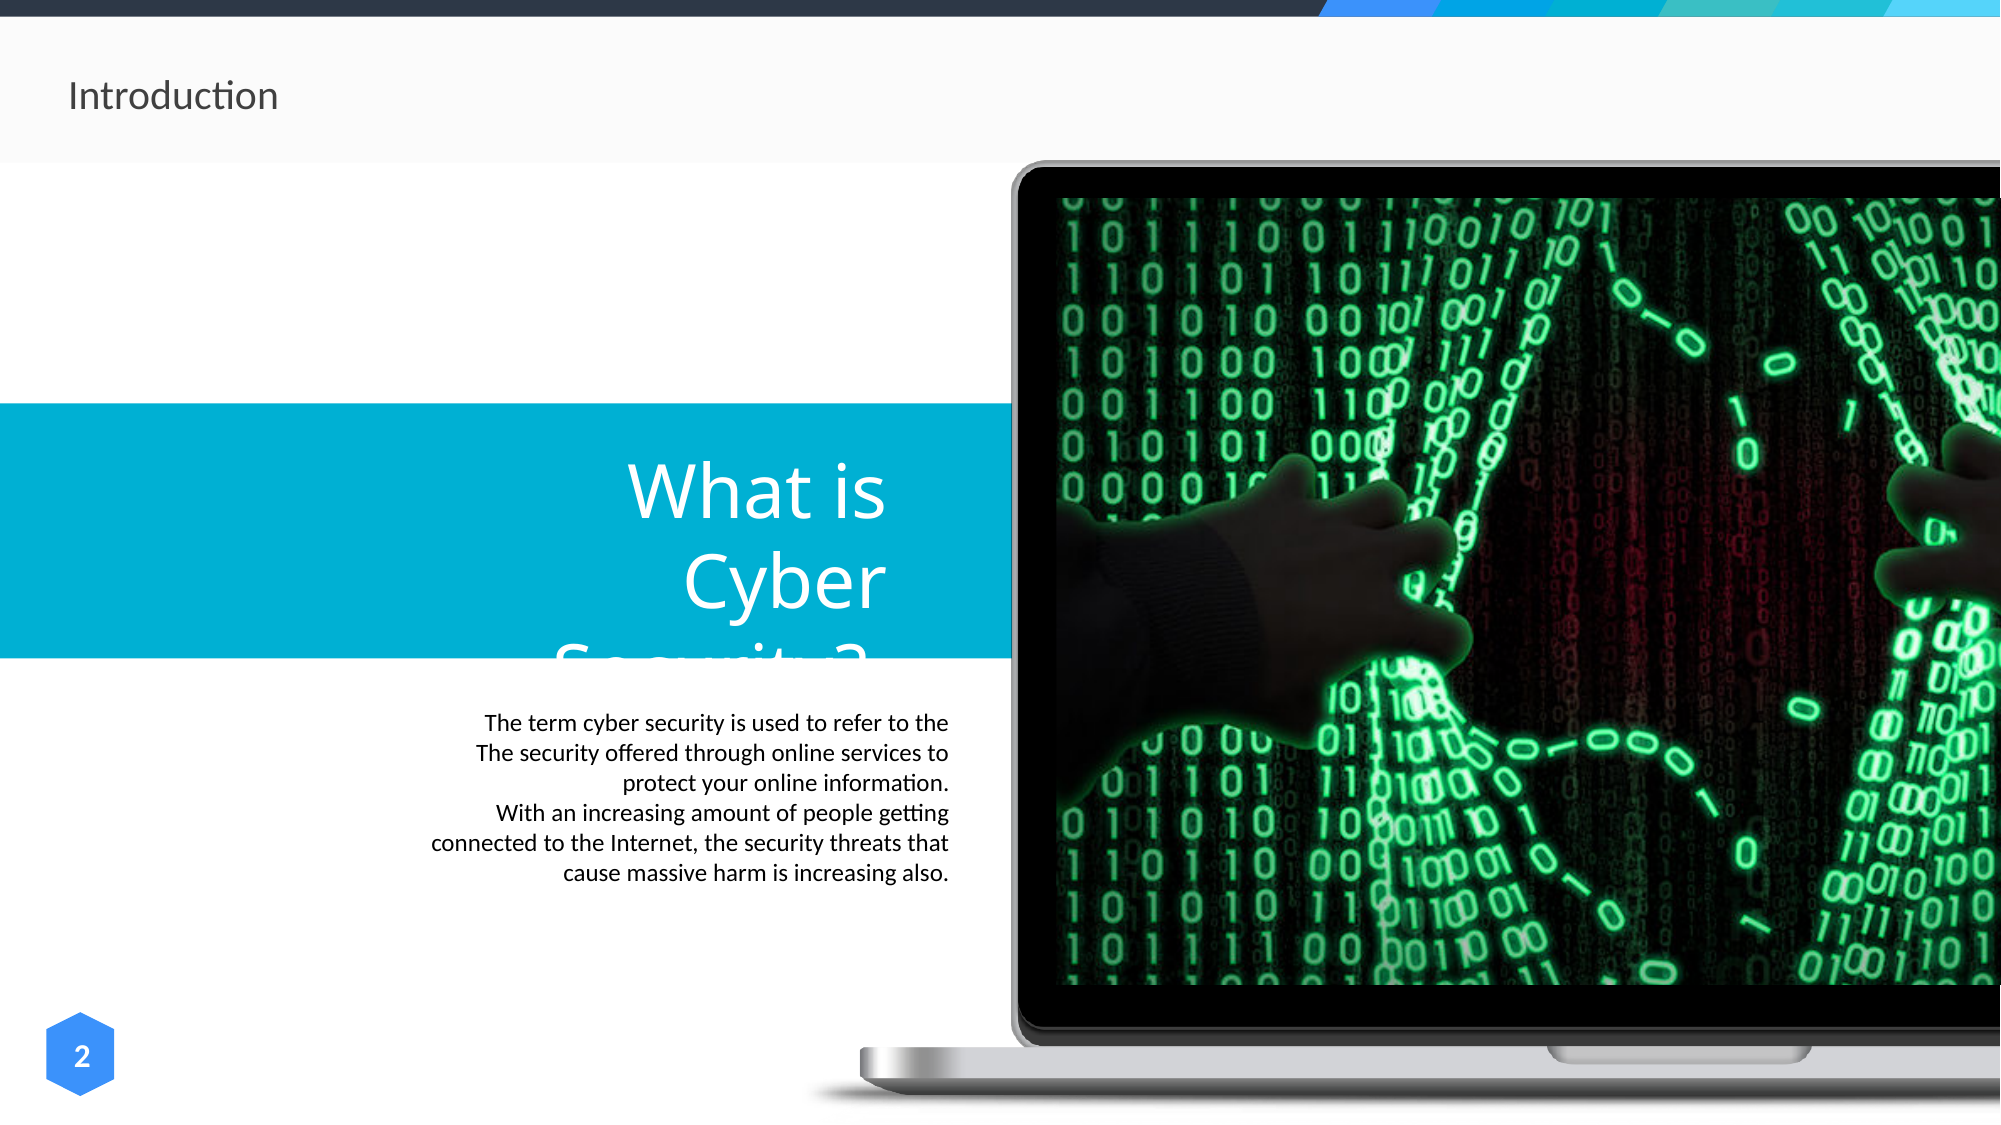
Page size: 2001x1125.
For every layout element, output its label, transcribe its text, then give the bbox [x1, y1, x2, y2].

text_box The term cyber security is used to refer to the The security offered through online services to protect your online information. With an increasing amount of people getting connected to the Internet, the security threats that cause massive harm is increasing also. [291, 699, 730, 894]
text_box What is Cyber Security? [400, 436, 730, 699]
text_box Introduction [53, 54, 1167, 137]
picture [730, 117, 2001, 1125]
text_box [0, 402, 730, 659]
